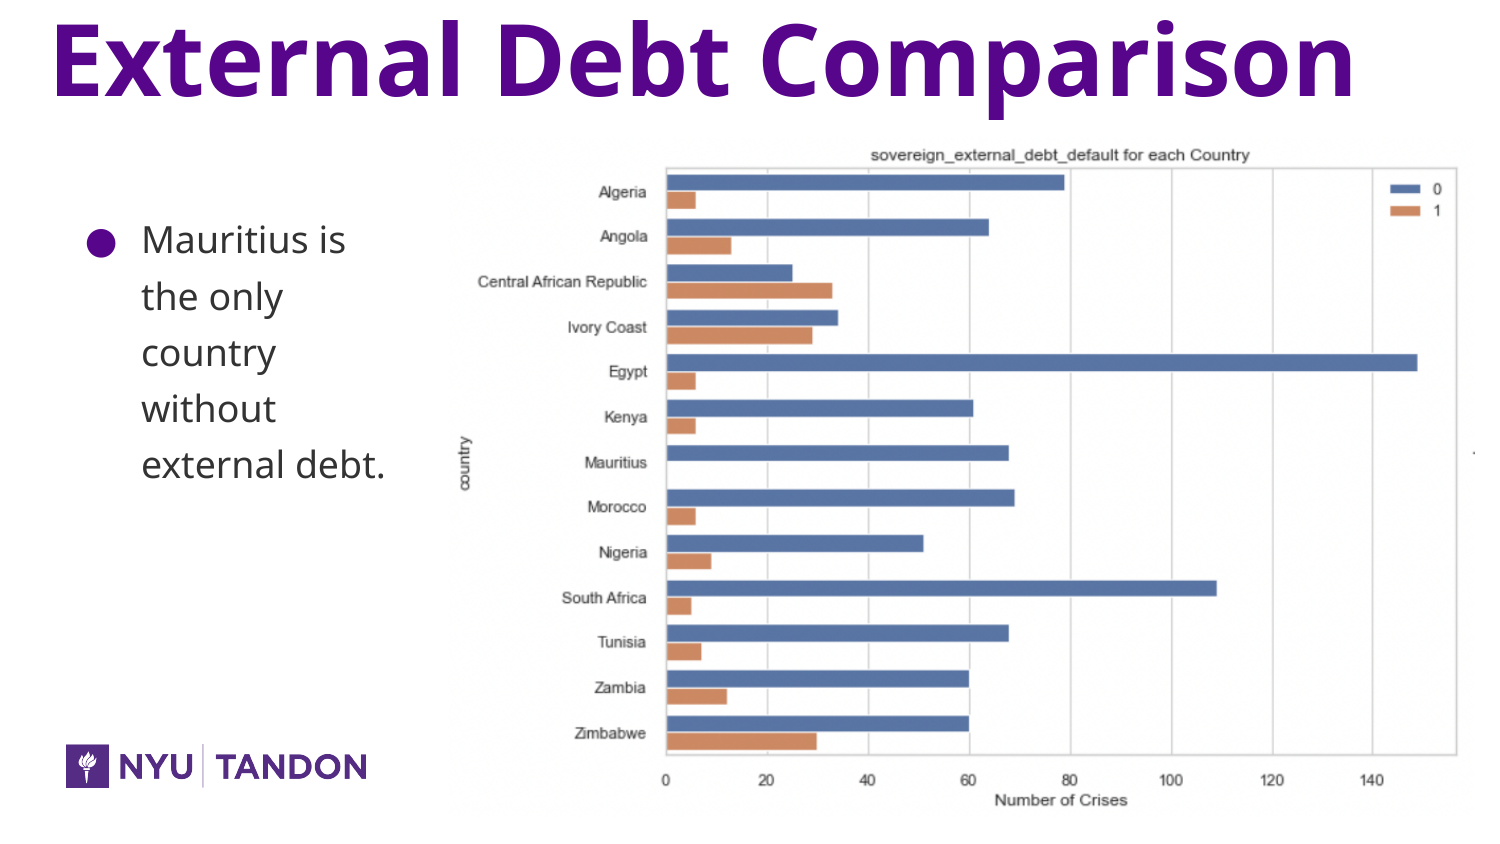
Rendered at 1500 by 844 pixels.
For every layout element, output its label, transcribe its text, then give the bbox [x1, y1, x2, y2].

title External Debt Comparison [33, 4, 1434, 113]
picture [448, 137, 1476, 817]
picture [66, 744, 366, 788]
list Mauritius is the only country without external debt. [51, 190, 424, 559]
